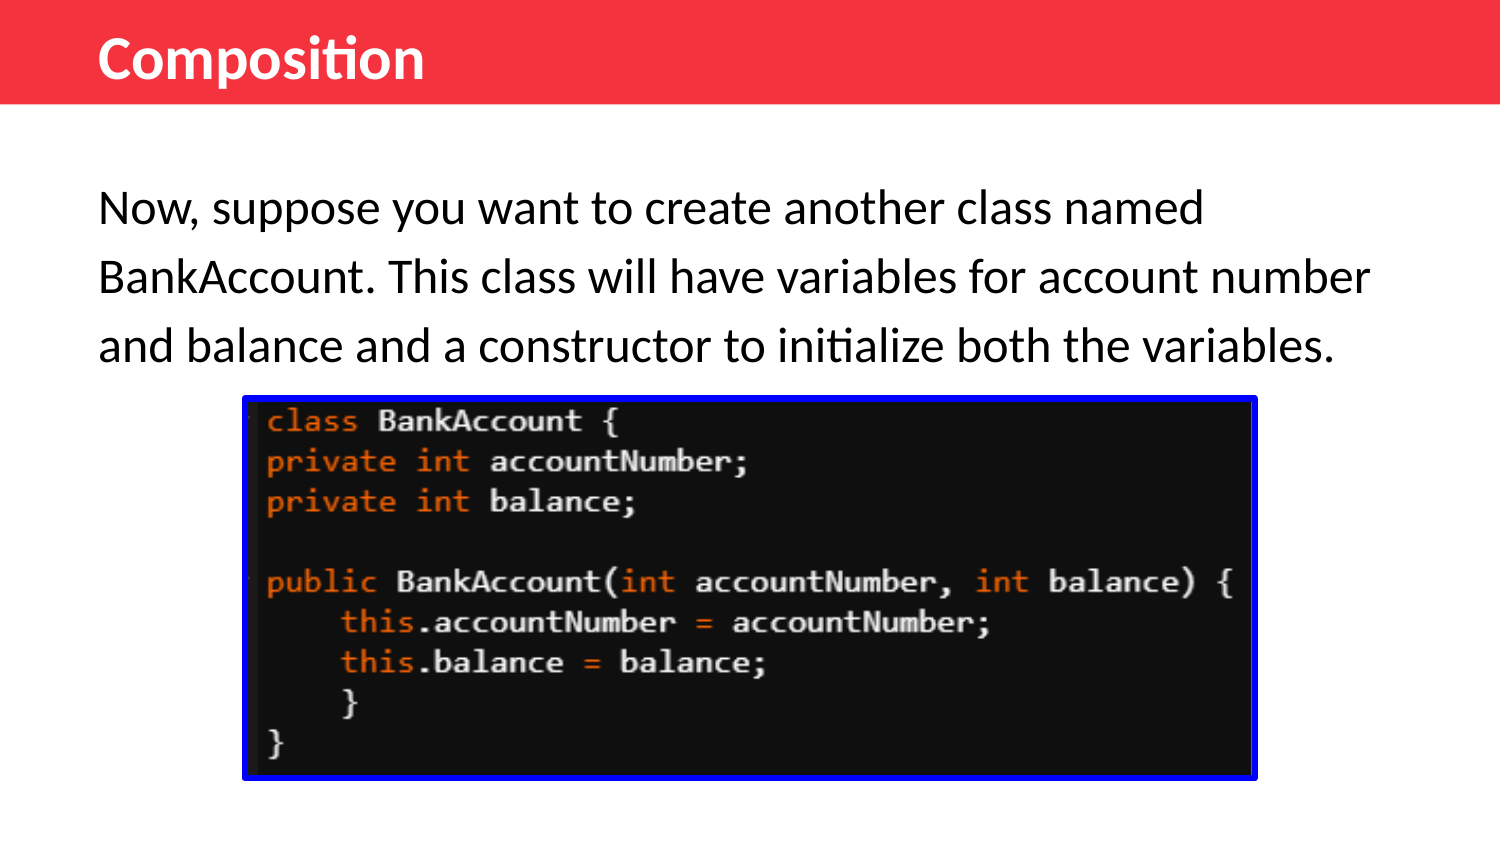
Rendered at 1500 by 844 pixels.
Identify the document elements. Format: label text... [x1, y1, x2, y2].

text_box Composition [83, 2, 1060, 138]
text_box [0, 0, 1500, 105]
text_box Now, suppose you want to create another class named BankAccount. This class will have variables for account number and balance and a constructor to initialize both the variables. [83, 150, 1398, 571]
picture [247, 401, 1252, 776]
